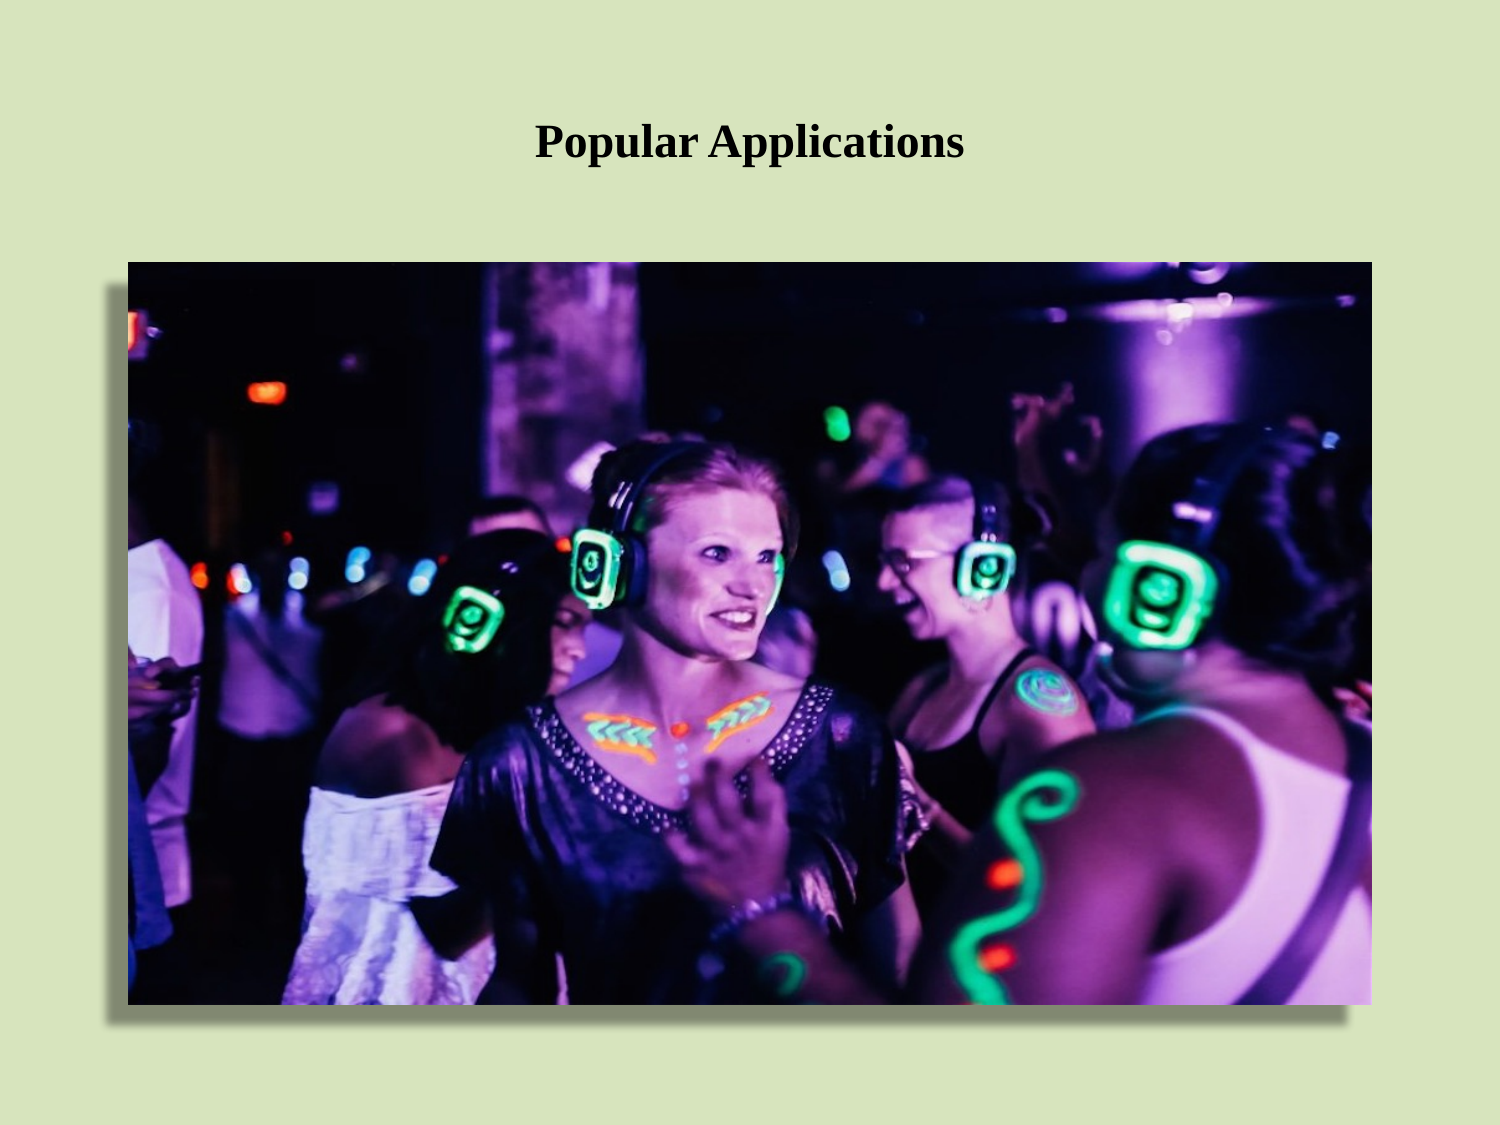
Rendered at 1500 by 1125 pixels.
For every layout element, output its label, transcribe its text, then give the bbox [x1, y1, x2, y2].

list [128, 262, 1372, 1006]
title Popular Applications [75, 45, 1425, 233]
